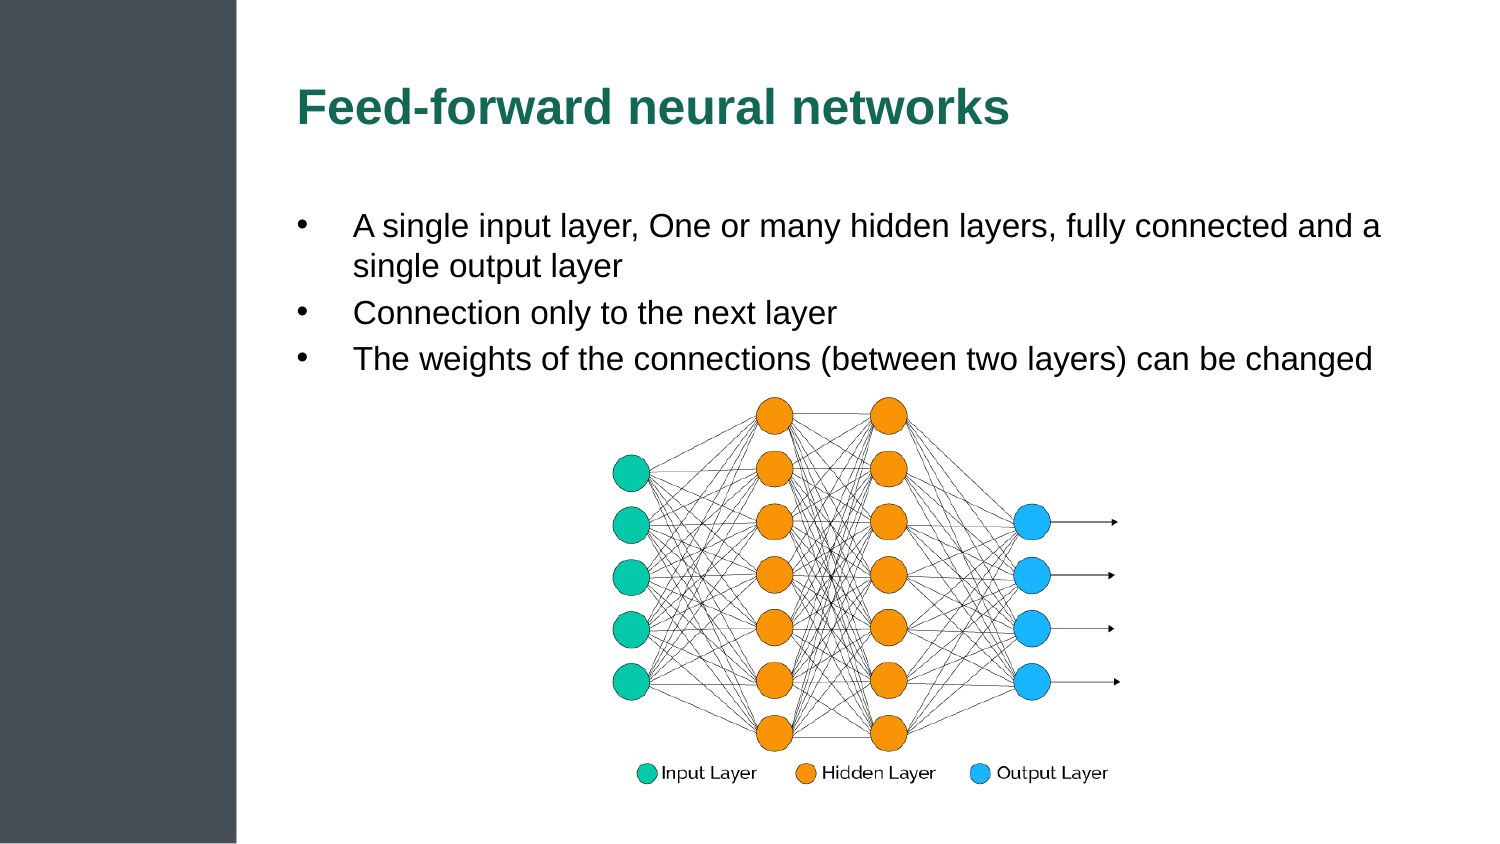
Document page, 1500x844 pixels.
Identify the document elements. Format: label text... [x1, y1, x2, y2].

list A single input layer, One or many hidden layers, fully connected and a single output layer Connection only to the next layer The weights of the connections (between two layers) can be changed [281, 196, 1425, 754]
picture [0, 0, 1500, 844]
title Feed-forward neural networks [281, 33, 1425, 175]
